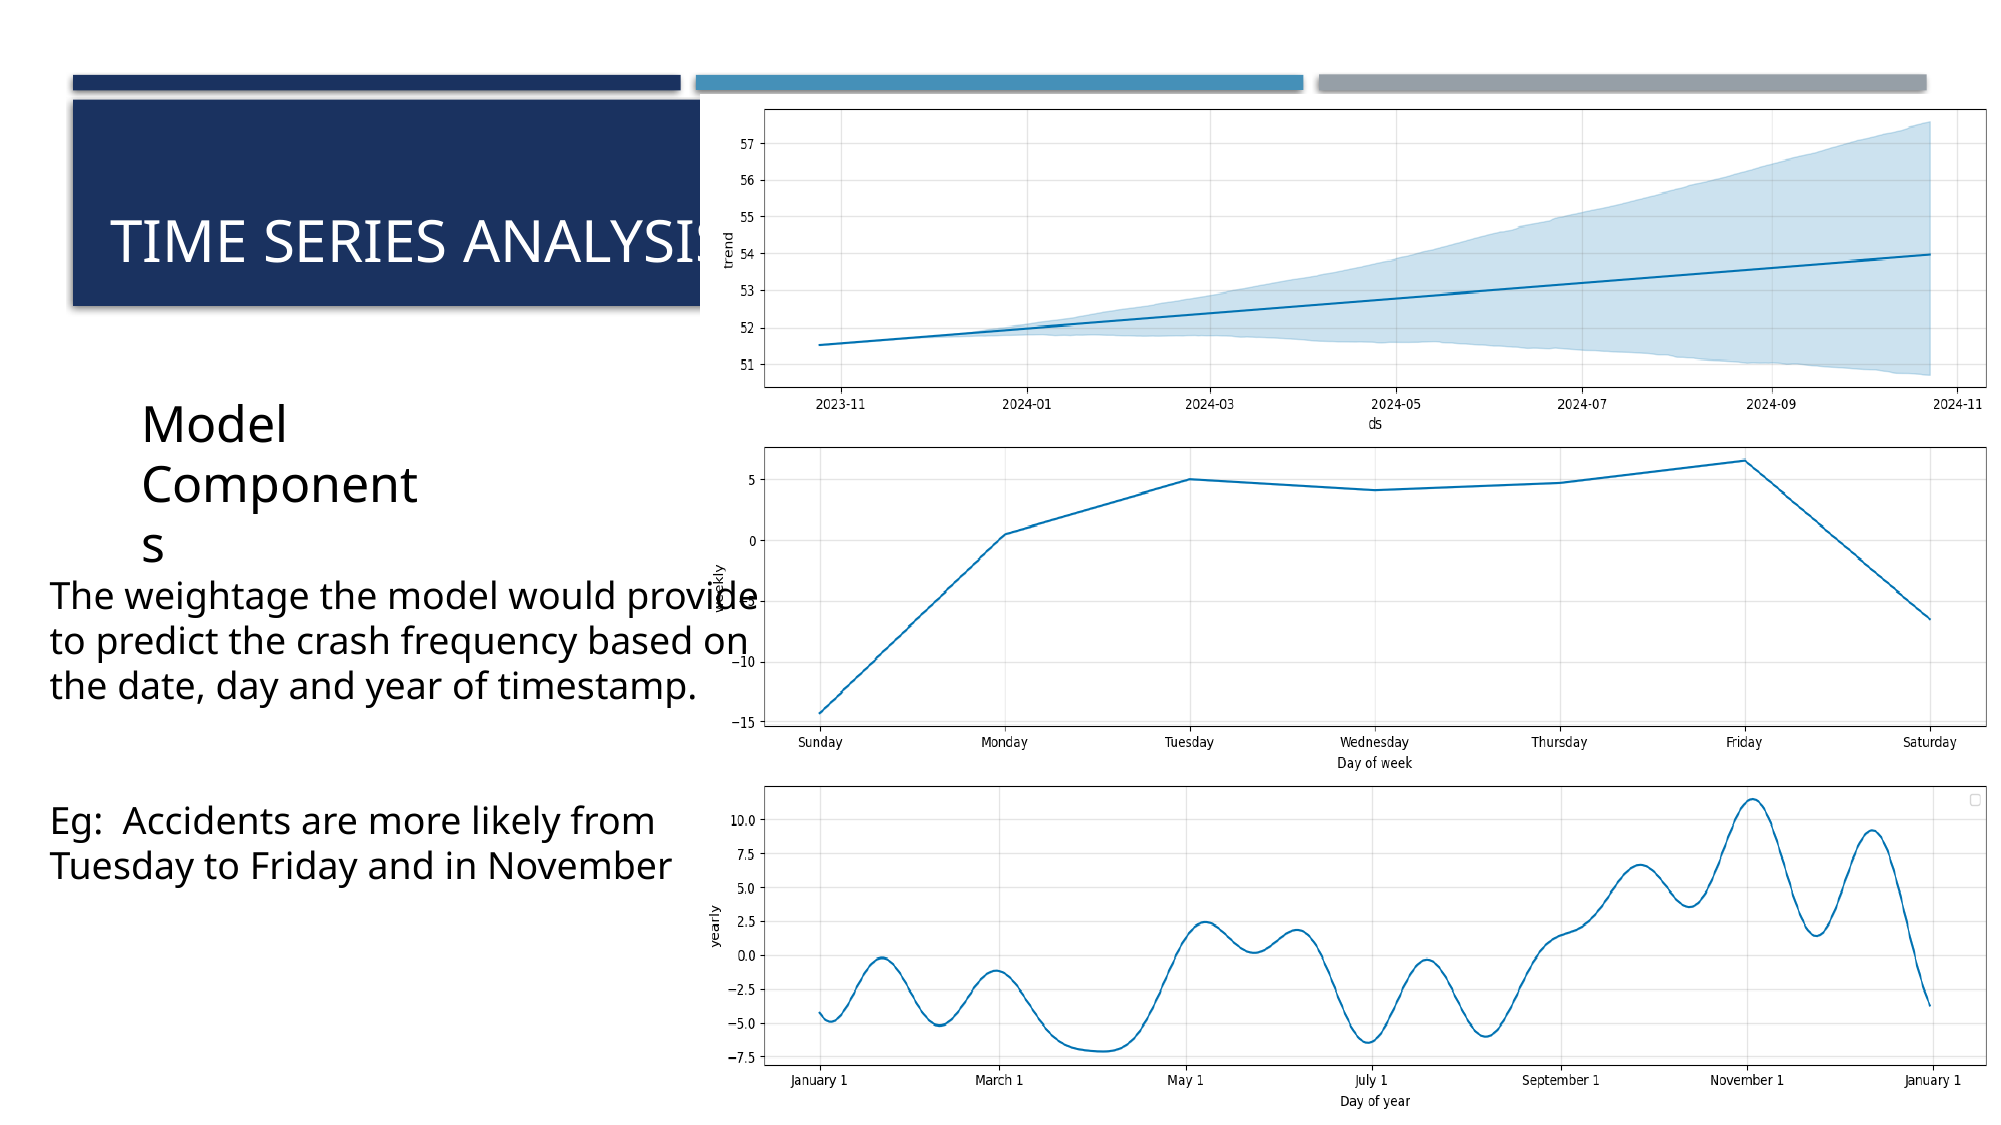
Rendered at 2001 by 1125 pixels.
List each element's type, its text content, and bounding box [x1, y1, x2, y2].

title Time series analysis [95, 119, 695, 282]
text_box Model Components [126, 385, 437, 564]
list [700, 93, 2000, 1125]
text_box The weightage the model would provide to predict the crash frequency based on the date, day and year of timestamp. Eg: Accidents are more likely from Tuesday to Friday and in November [34, 564, 695, 940]
